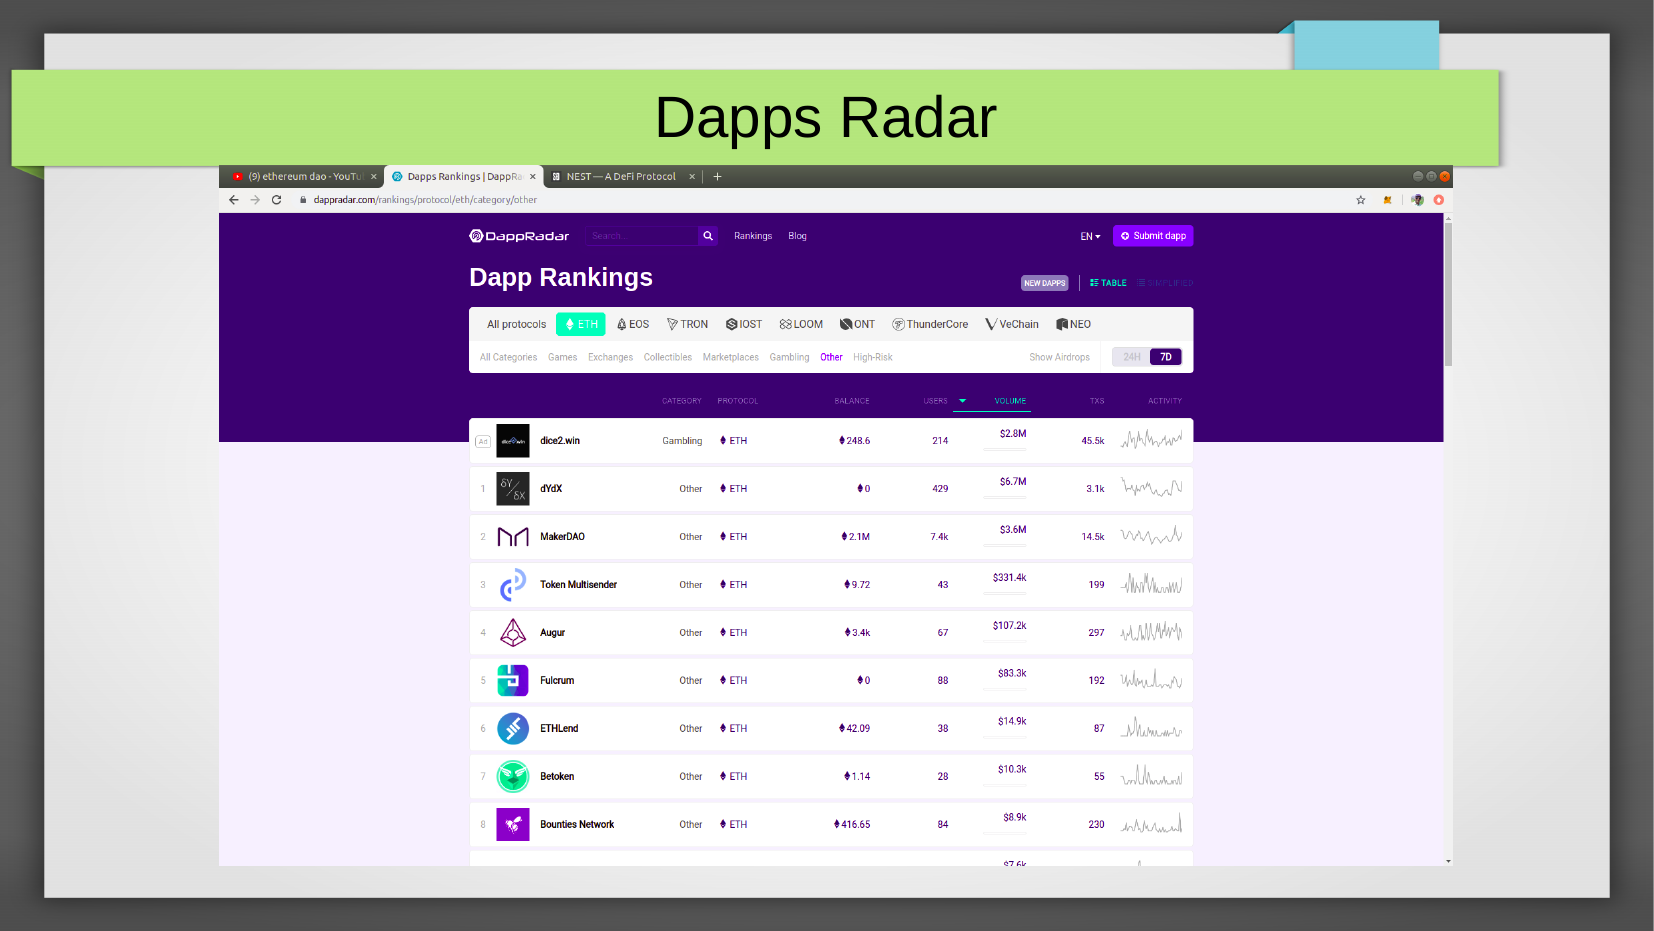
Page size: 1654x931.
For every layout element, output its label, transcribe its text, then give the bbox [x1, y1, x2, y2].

picture [0, 0, 1654, 931]
text_box Dapps Radar [82, 37, 1571, 192]
